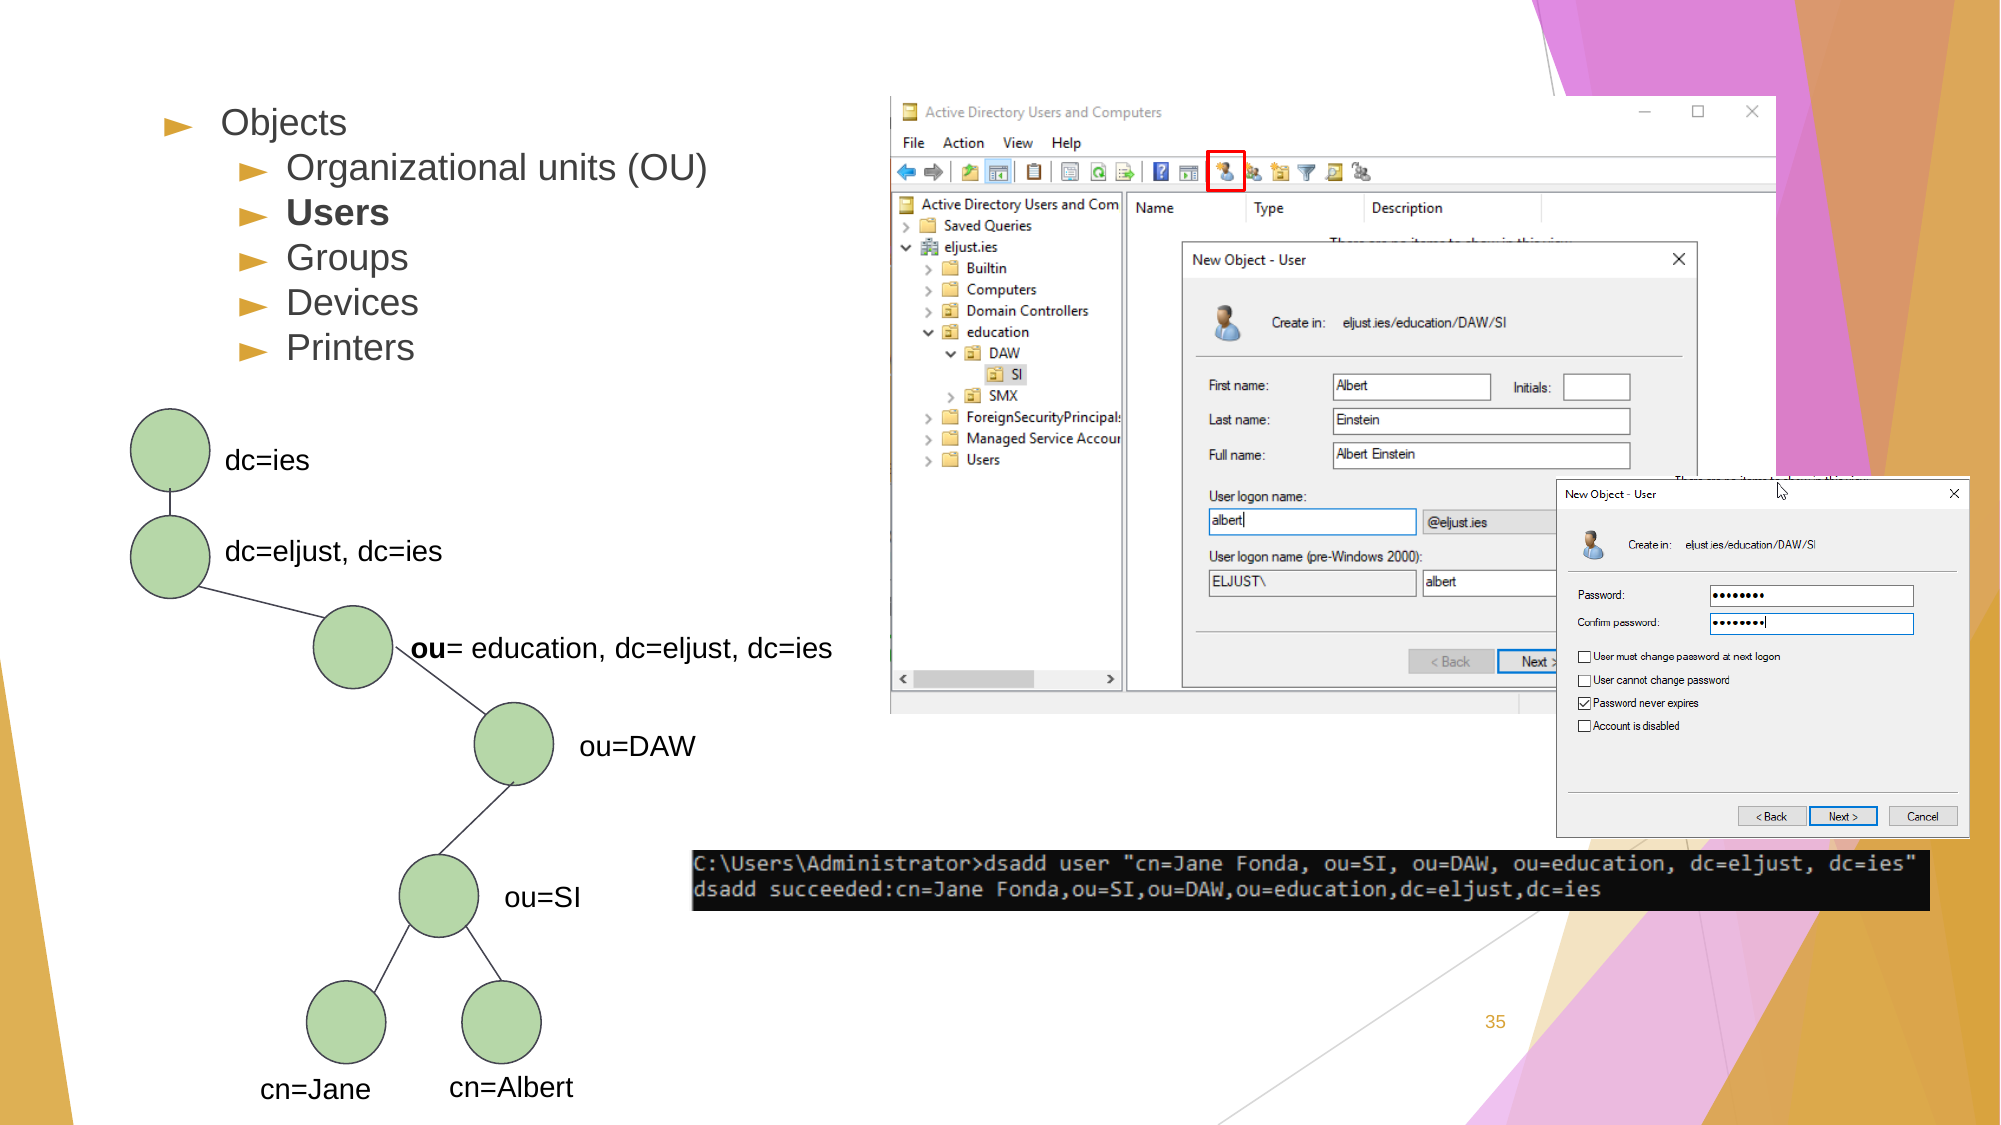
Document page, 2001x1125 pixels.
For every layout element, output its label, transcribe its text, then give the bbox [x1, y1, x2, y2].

slide_number ‹#› [1409, 991, 1522, 1051]
picture [890, 96, 1970, 839]
picture [689, 850, 1931, 911]
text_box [130, 408, 888, 1122]
text_box Objects Organizational units (OU) Users Groups Devices Printers [149, 82, 788, 407]
